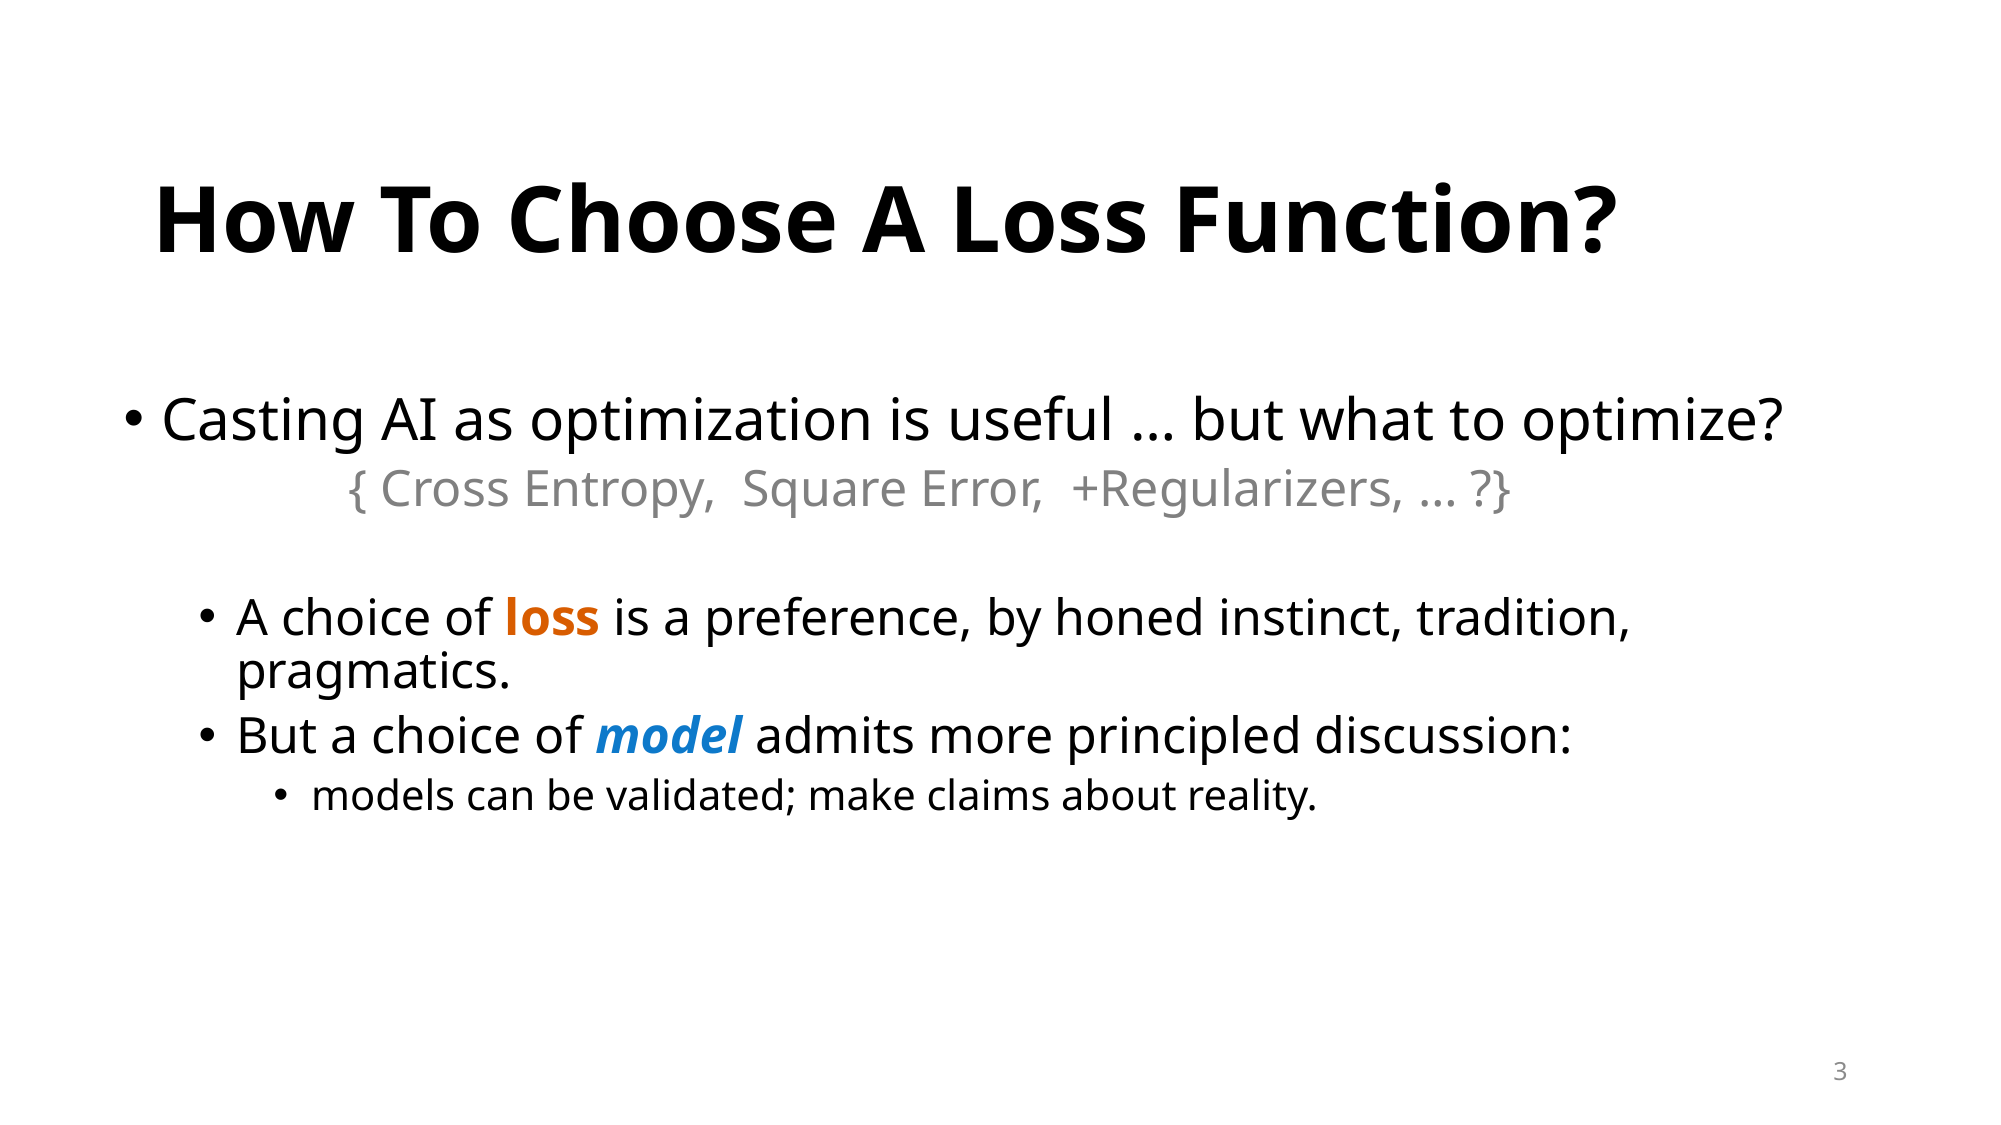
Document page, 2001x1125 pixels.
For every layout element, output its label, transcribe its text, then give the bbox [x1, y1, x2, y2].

title How To Choose A Loss Function? [137, 64, 1863, 382]
slide_number 3 [1412, 1042, 1863, 1103]
list Casting AI as optimization is useful … but what to optimize? { Cross Entropy, Square Error, +Regularizers, … ?} A choice of loss is a preference, by honed instinct, tradition, pragmatics. But a choice of model admits more principled discussion: models can be validated; make claims about reality. [108, 382, 1863, 963]
